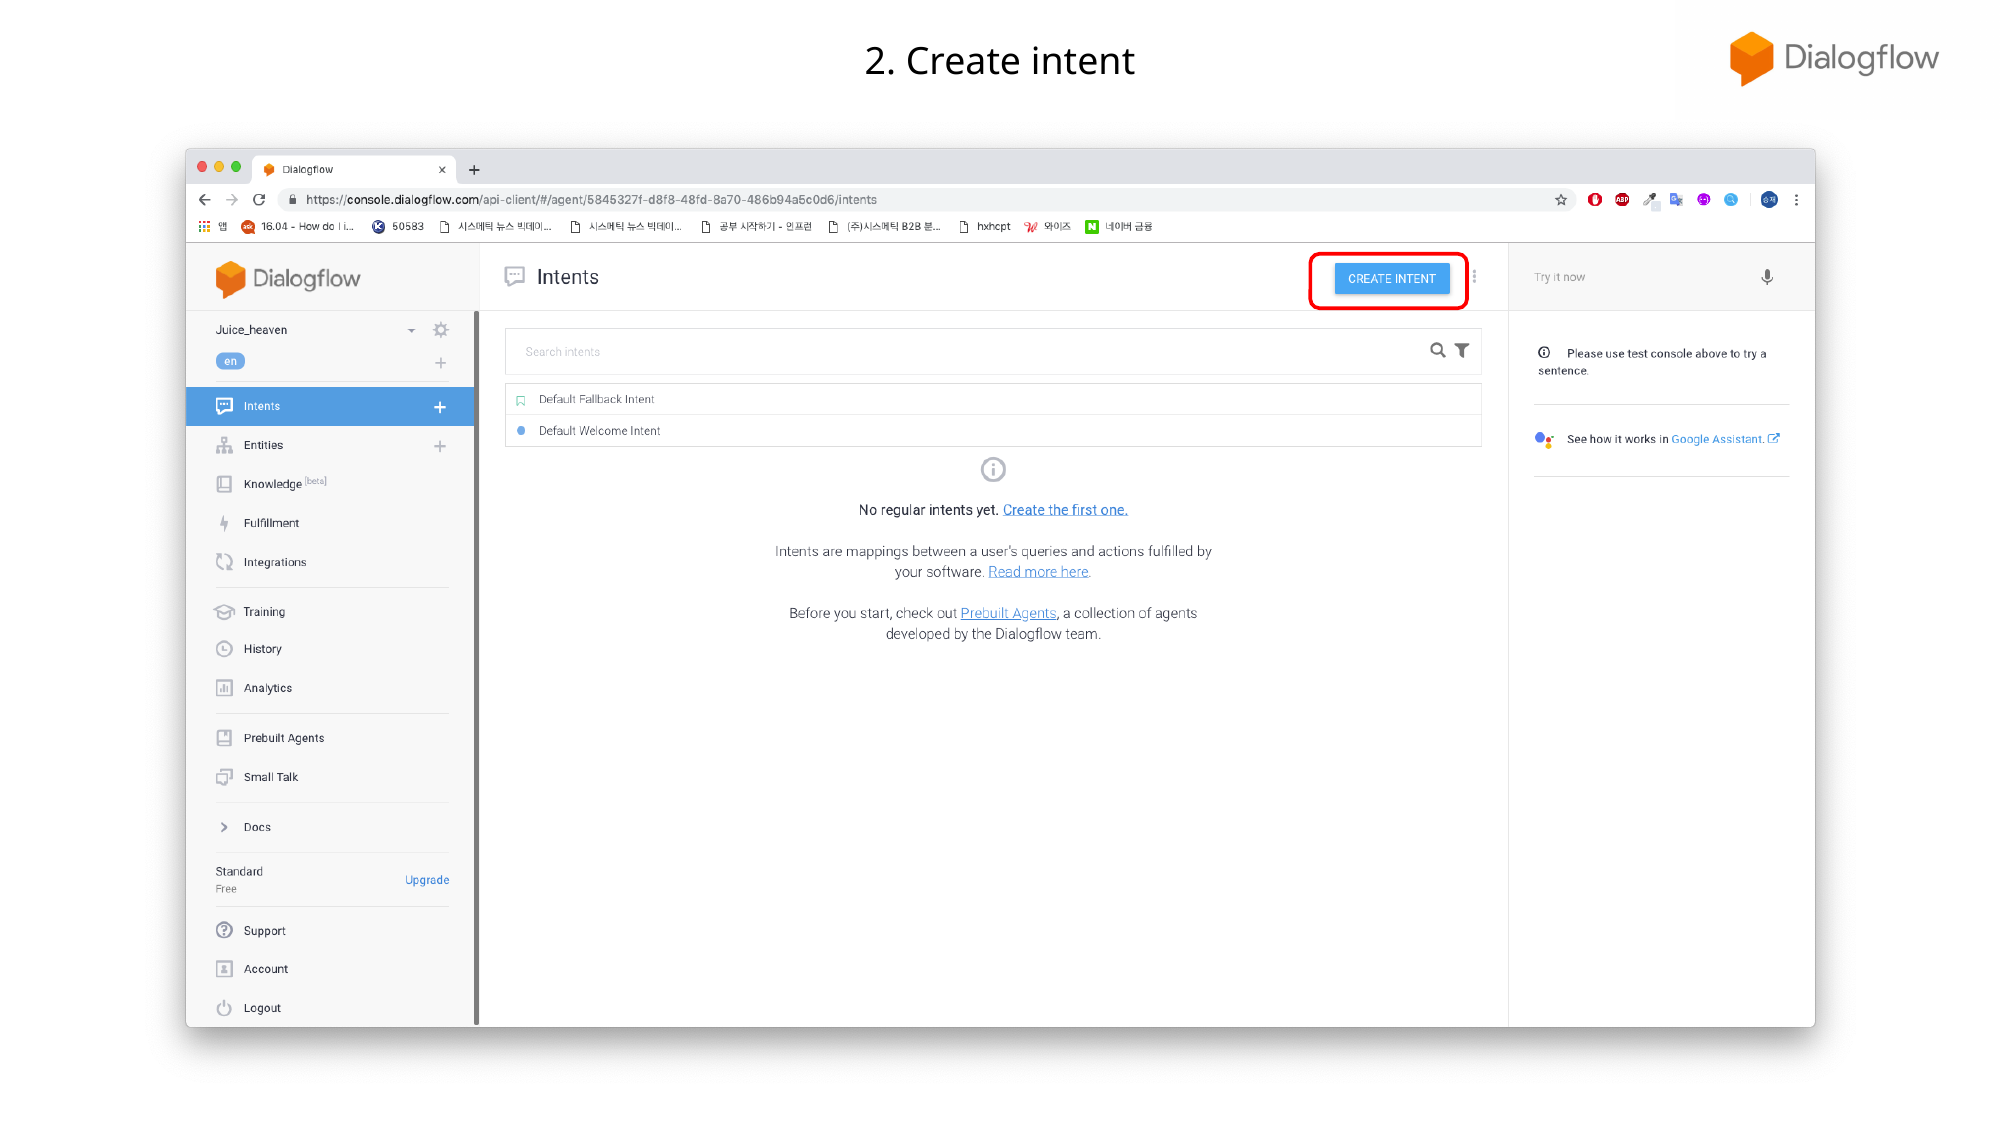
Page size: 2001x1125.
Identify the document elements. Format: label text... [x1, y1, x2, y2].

text_box 2. Create intent [422, 29, 1578, 90]
picture [138, 0, 2000, 1089]
